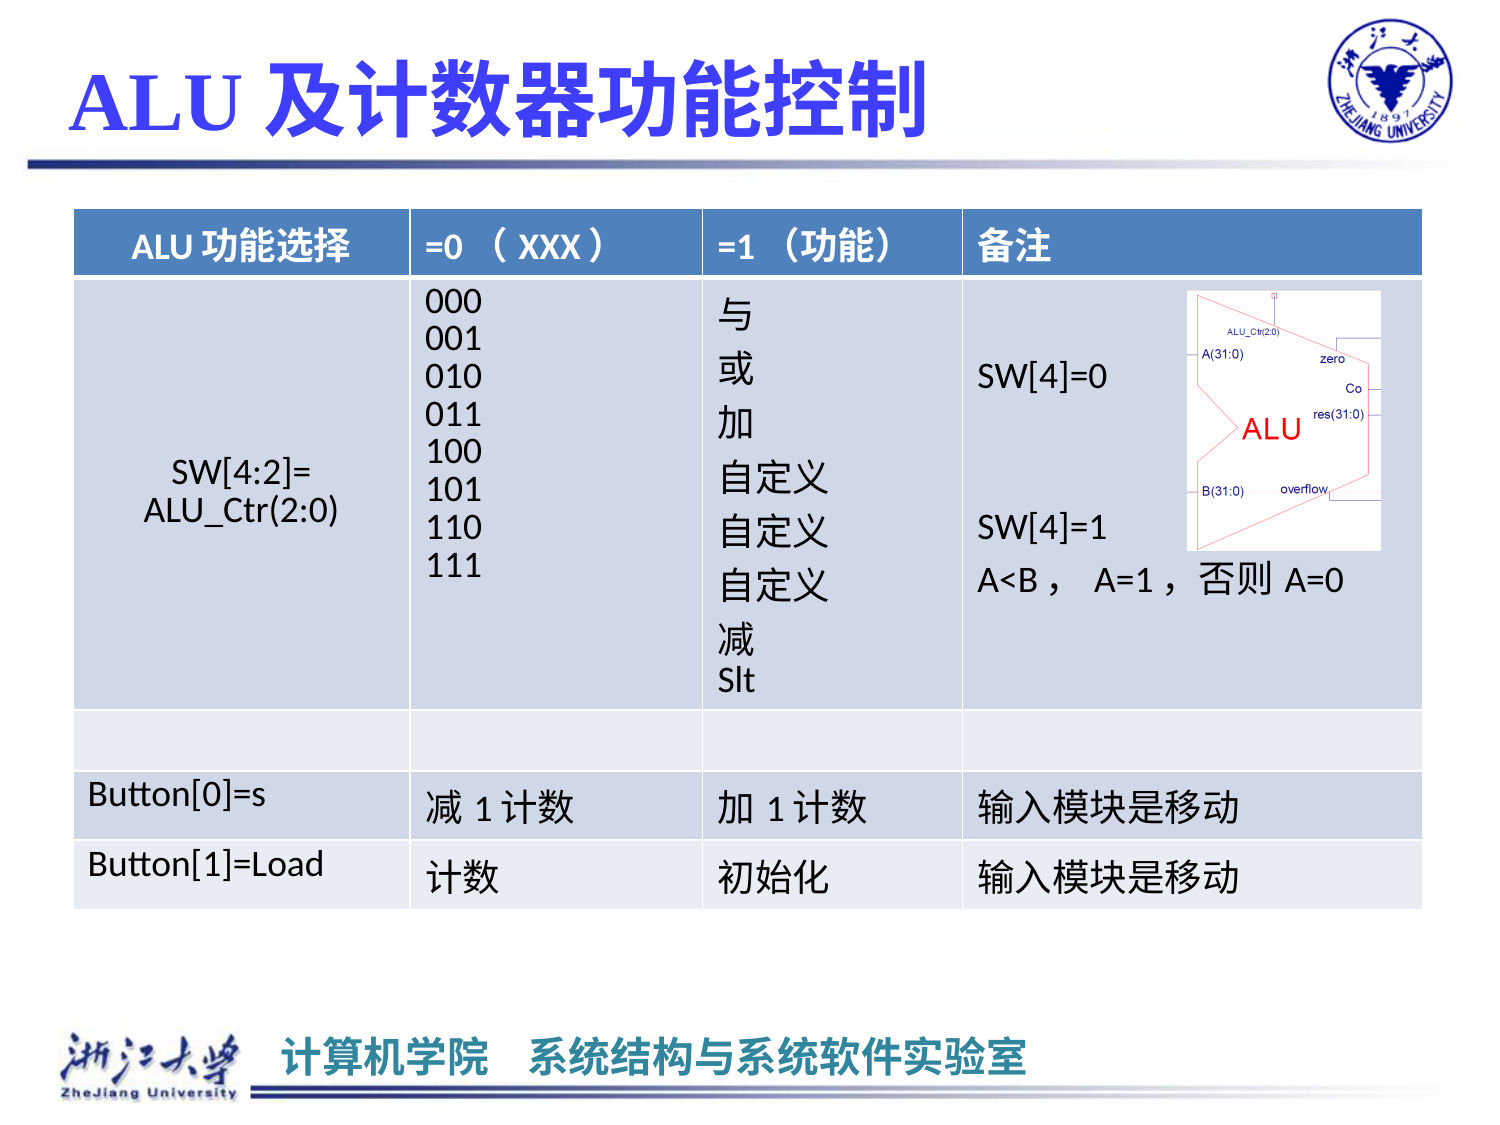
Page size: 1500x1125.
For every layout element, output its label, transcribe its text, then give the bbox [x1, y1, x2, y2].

table_cell [74, 711, 409, 770]
table_cell Button[0]=s [74, 772, 409, 839]
title ALU及计数器功能控制 [53, 19, 1329, 176]
table_cell 000 001 010 011 100 101 110 111 [411, 280, 702, 709]
table_header =0（XXX） [411, 209, 702, 275]
table_cell 输入模块是移动 [963, 841, 1422, 909]
table_cell 输入模块是移动 [963, 772, 1422, 839]
table_cell SW[4]=0 SW[4]=1 A<B，A=1，否则A=0 [963, 280, 1422, 709]
table_cell 初始化 [703, 841, 962, 909]
table_header =1（功能） [703, 209, 962, 275]
table_cell SW[4:2]= ALU_Ctr(2:0) [74, 280, 409, 709]
table_cell Button[1]=Load [74, 841, 409, 909]
table_cell 减1计数 [411, 772, 702, 839]
table_cell 计数 [411, 841, 702, 909]
table_cell 与 或 加 自定义 自定义 自定义 减 Slt [703, 280, 962, 709]
table_cell [703, 711, 962, 770]
table_header ALU功能选择 [74, 209, 409, 275]
table_header 备注 [963, 209, 1422, 275]
table_cell 加1计数 [703, 772, 962, 839]
table_cell [963, 711, 1422, 770]
table_cell [411, 711, 702, 770]
picture [7, 0, 1493, 1125]
